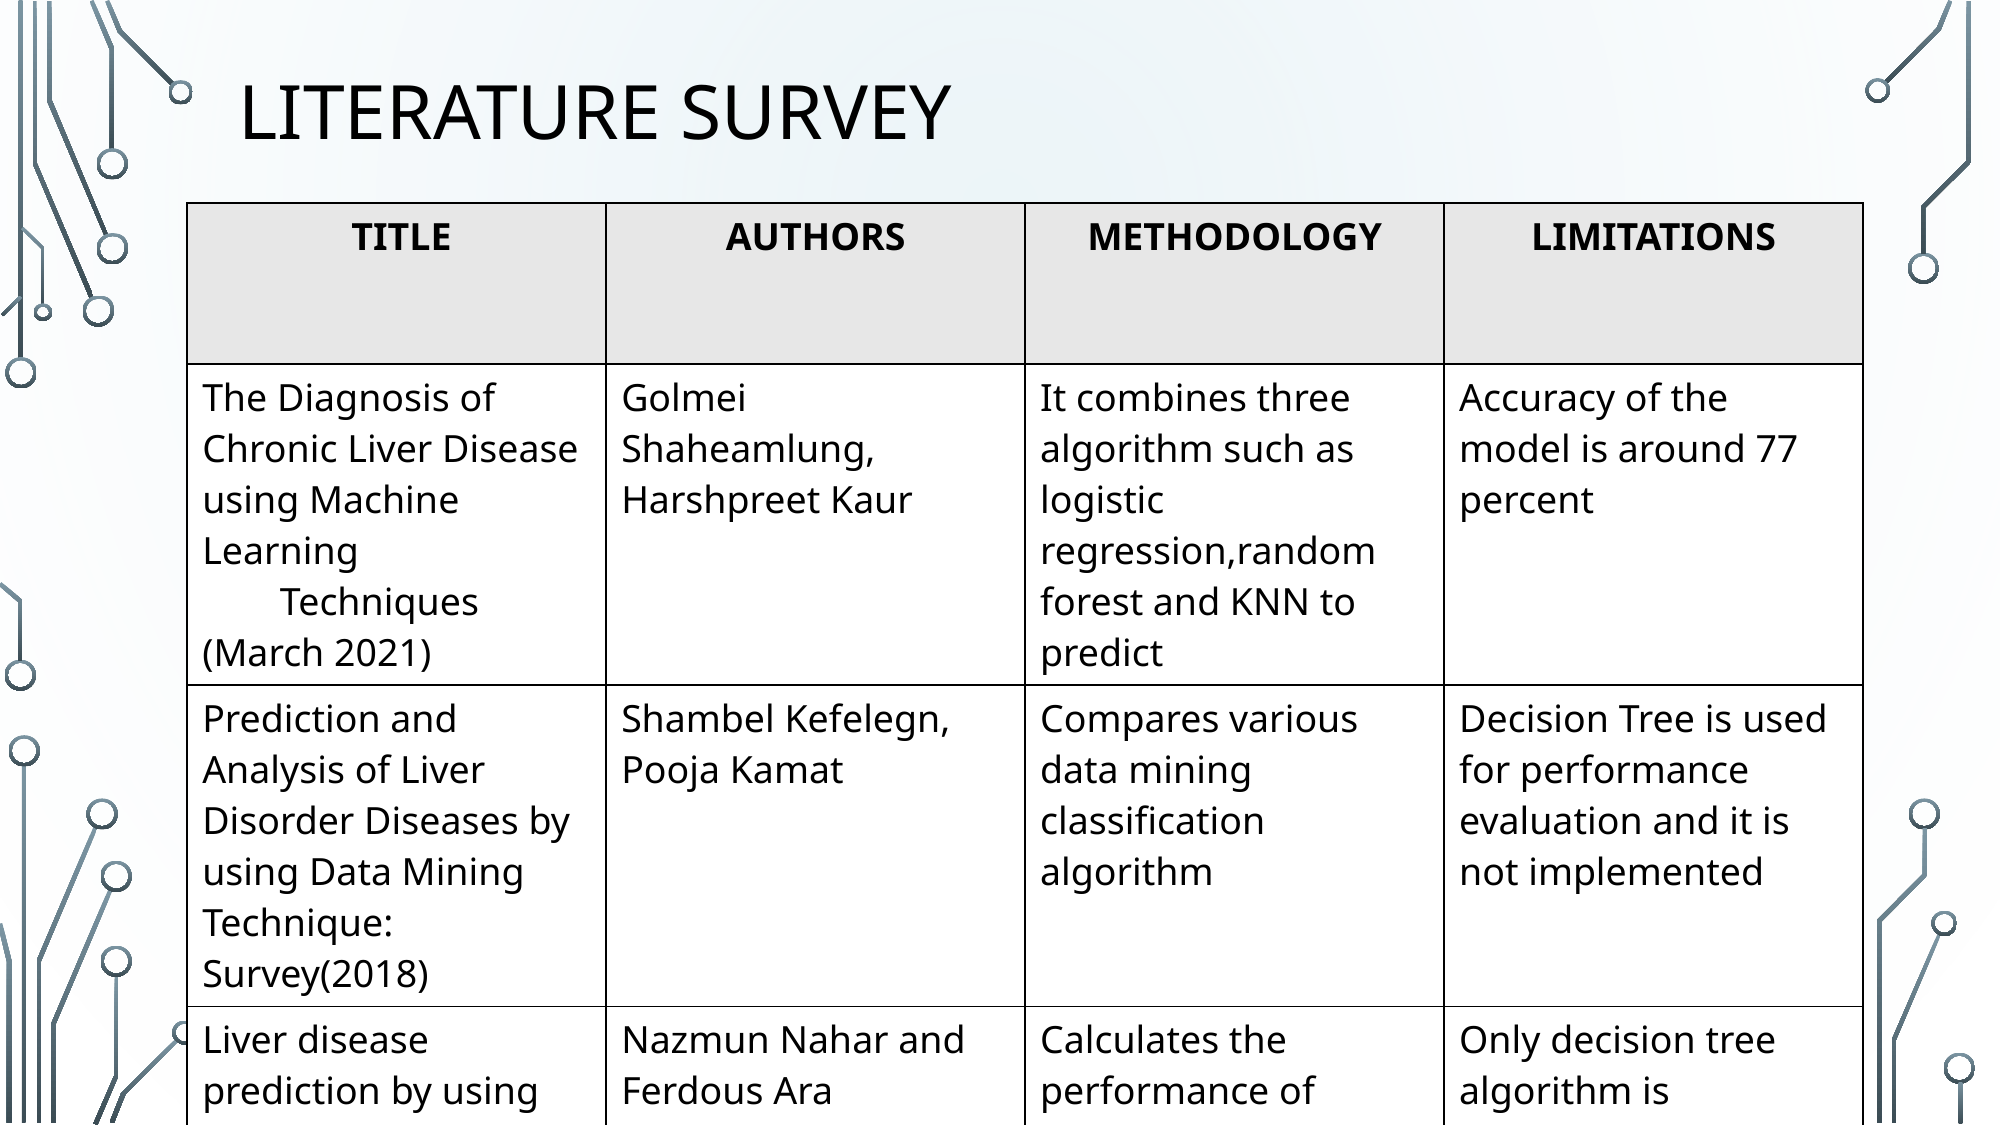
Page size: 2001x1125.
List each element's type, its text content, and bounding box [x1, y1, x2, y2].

table_cell The Diagnosis of Chronic Liver Disease using Machine Learning Techniques (March 2021) [188, 365, 605, 684]
table_cell Only decision tree algorithm is considered [1445, 1007, 1862, 1125]
table_cell Calculates the performance of various decision tree techniques and compare their performance [1026, 1007, 1443, 1125]
table_cell Decision Tree is used for performance evaluation and it is not implemented [1445, 686, 1862, 1006]
table_cell Compares various data mining classification algorithm [1026, 686, 1443, 1006]
table_cell Shambel Kefelegn, Pooja Kamat [607, 686, 1024, 1006]
table_cell It combines three algorithm such as logistic regression,random forest and KNN to predict [1026, 365, 1443, 684]
table_header TITLE [188, 204, 605, 363]
table_header METHODOLOGY [1026, 204, 1443, 363]
table_cell Prediction and Analysis of Liver Disorder Diseases by using Data Mining Technique: Survey(2018) [188, 686, 605, 1006]
table_cell Nazmun Nahar and Ferdous Ara [607, 1007, 1024, 1125]
table_cell Golmei Shaheamlung, Harshpreet Kaur [607, 365, 1024, 684]
table_cell Liver disease prediction by using different decision tree techniques (2018) [188, 1007, 605, 1125]
table_cell Accuracy of the model is around 77 percent [1445, 365, 1862, 684]
table_header AUTHORS [607, 204, 1024, 363]
table_header LIMITATIONS [1445, 204, 1862, 363]
title Literature Survey [223, 50, 1813, 174]
